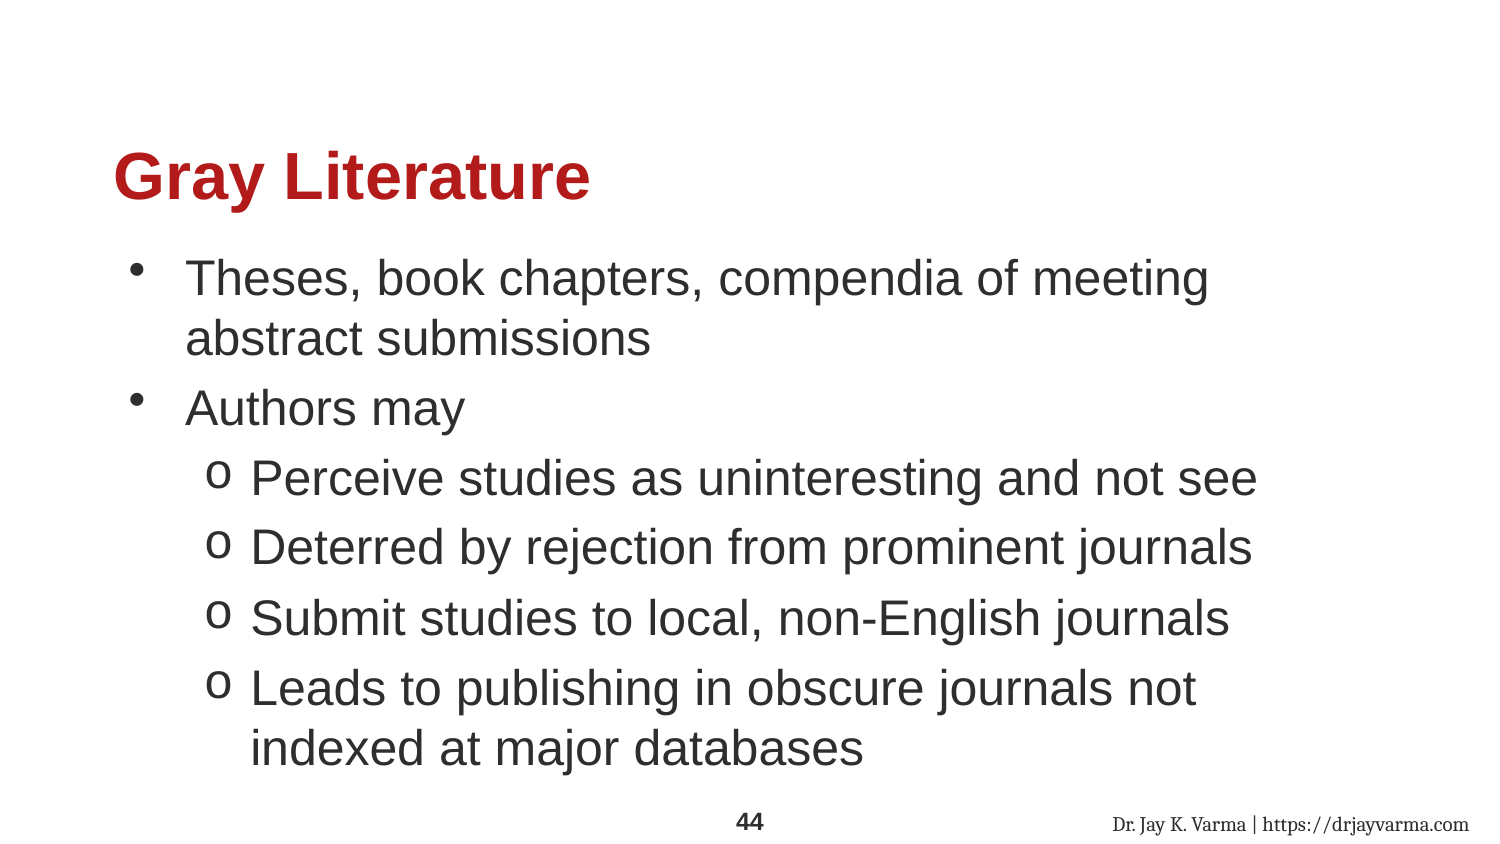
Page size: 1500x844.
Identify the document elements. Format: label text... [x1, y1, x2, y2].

list Theses, book chapters, compendia of meeting abstract submissions Authors may Perceive studies as uninteresting and not see Deterred by rejection from prominent journals Submit studies to local, non-English journals Leads to publishing in obscure journals not indexed at major databases [113, 237, 1369, 618]
title Gray Literature [113, 141, 1398, 231]
text_box Dr. Jay K. Varma | https://drjayvarma.com [1097, 803, 1500, 844]
